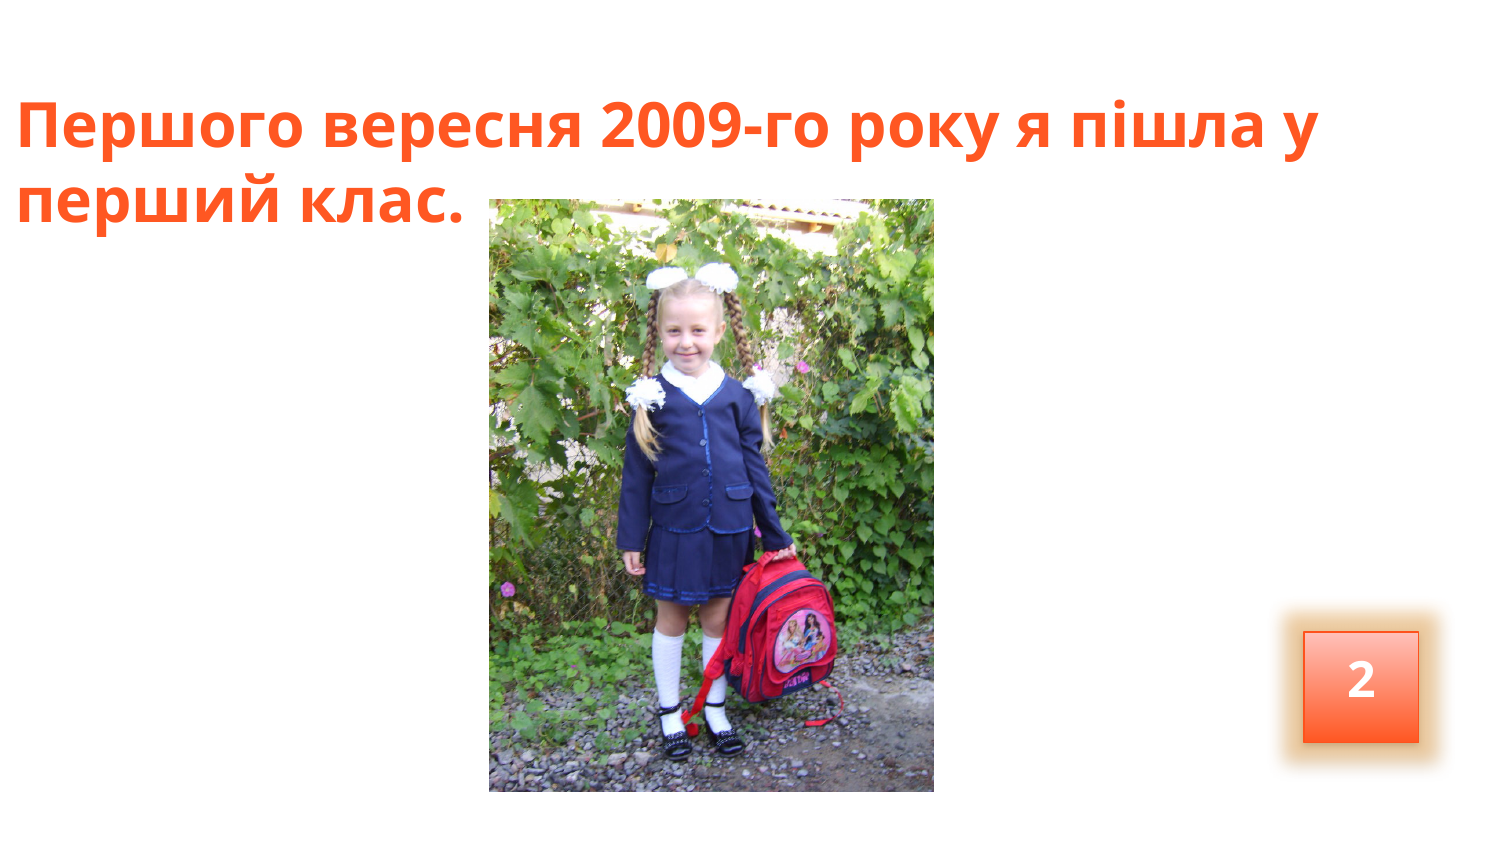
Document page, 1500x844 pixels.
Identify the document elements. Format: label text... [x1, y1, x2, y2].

picture [489, 199, 934, 792]
title Першого вересня 2009-го року я пішла у перший клас. [0, 69, 1500, 164]
text_box 2 [1303, 631, 1419, 743]
